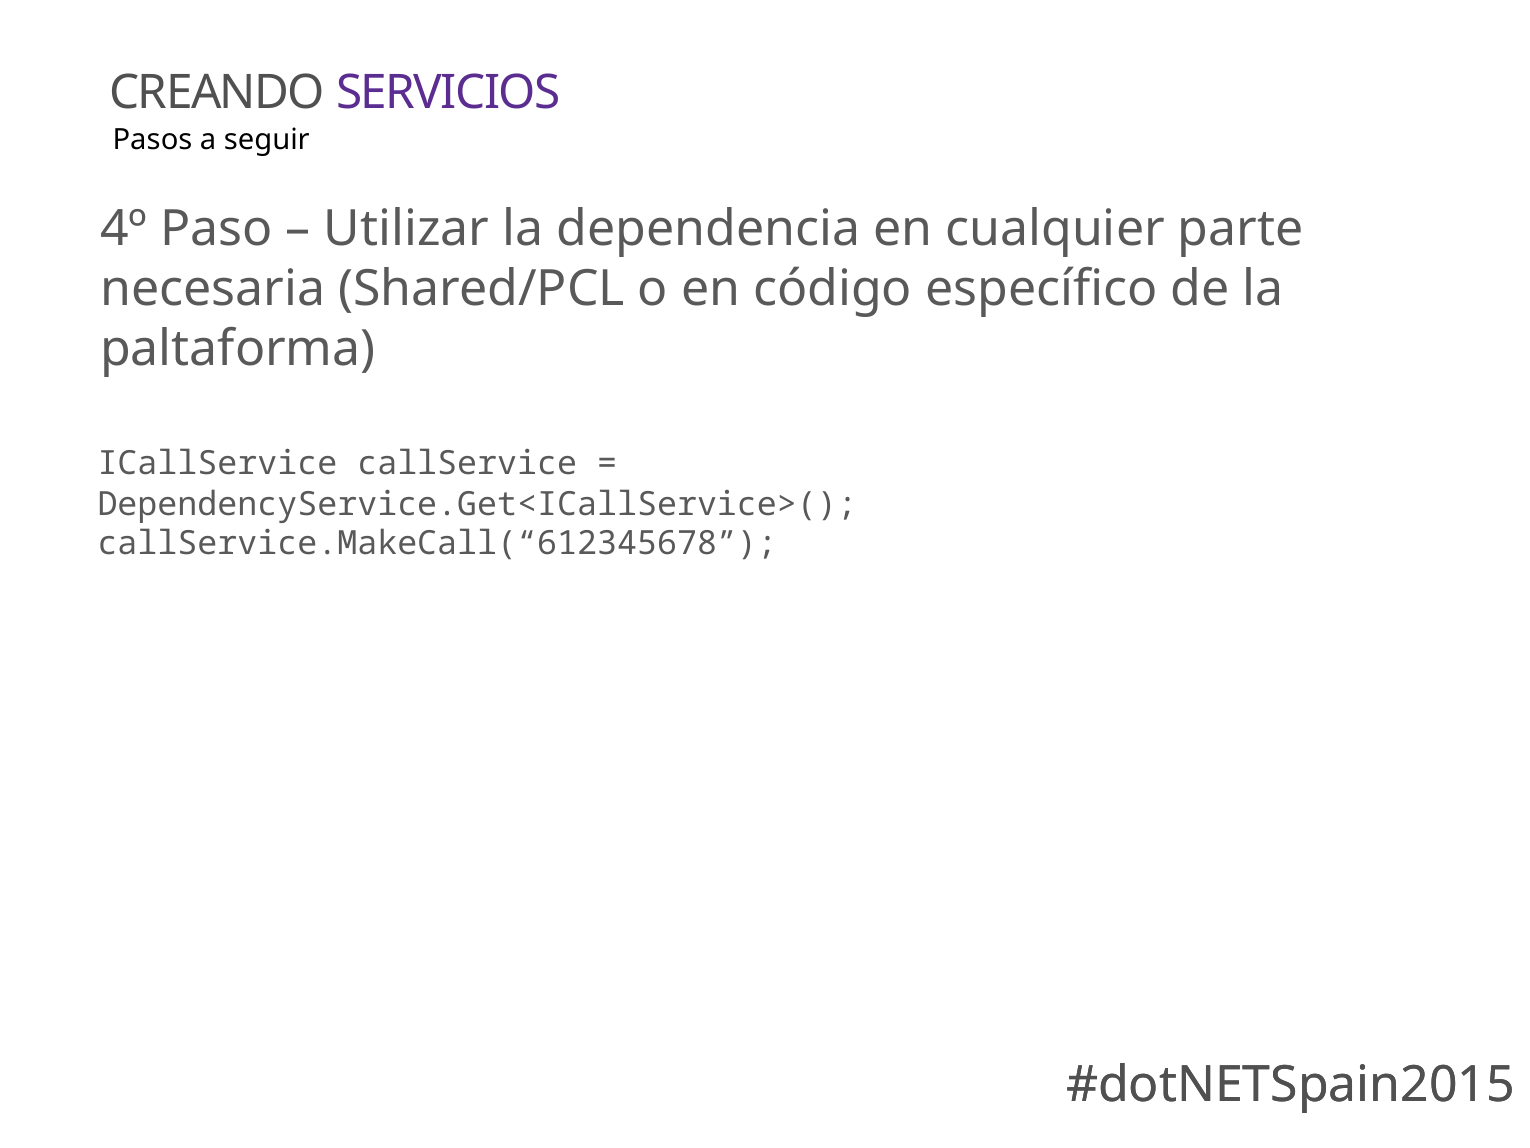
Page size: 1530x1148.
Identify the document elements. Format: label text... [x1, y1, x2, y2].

list Pasos a seguir [85, 109, 1413, 160]
text_box ICallService callService = DependencyService.Get<ICallService>(); callService.MakeCall(“612345678”); [82, 434, 1412, 569]
text_box 4º Paso – Utilizar la dependencia en cualquier parte necesaria (Shared/PCL o en código específico de la paltaforma) [85, 188, 1375, 383]
text_box CREANDO SERVICIOS [85, 52, 1415, 135]
